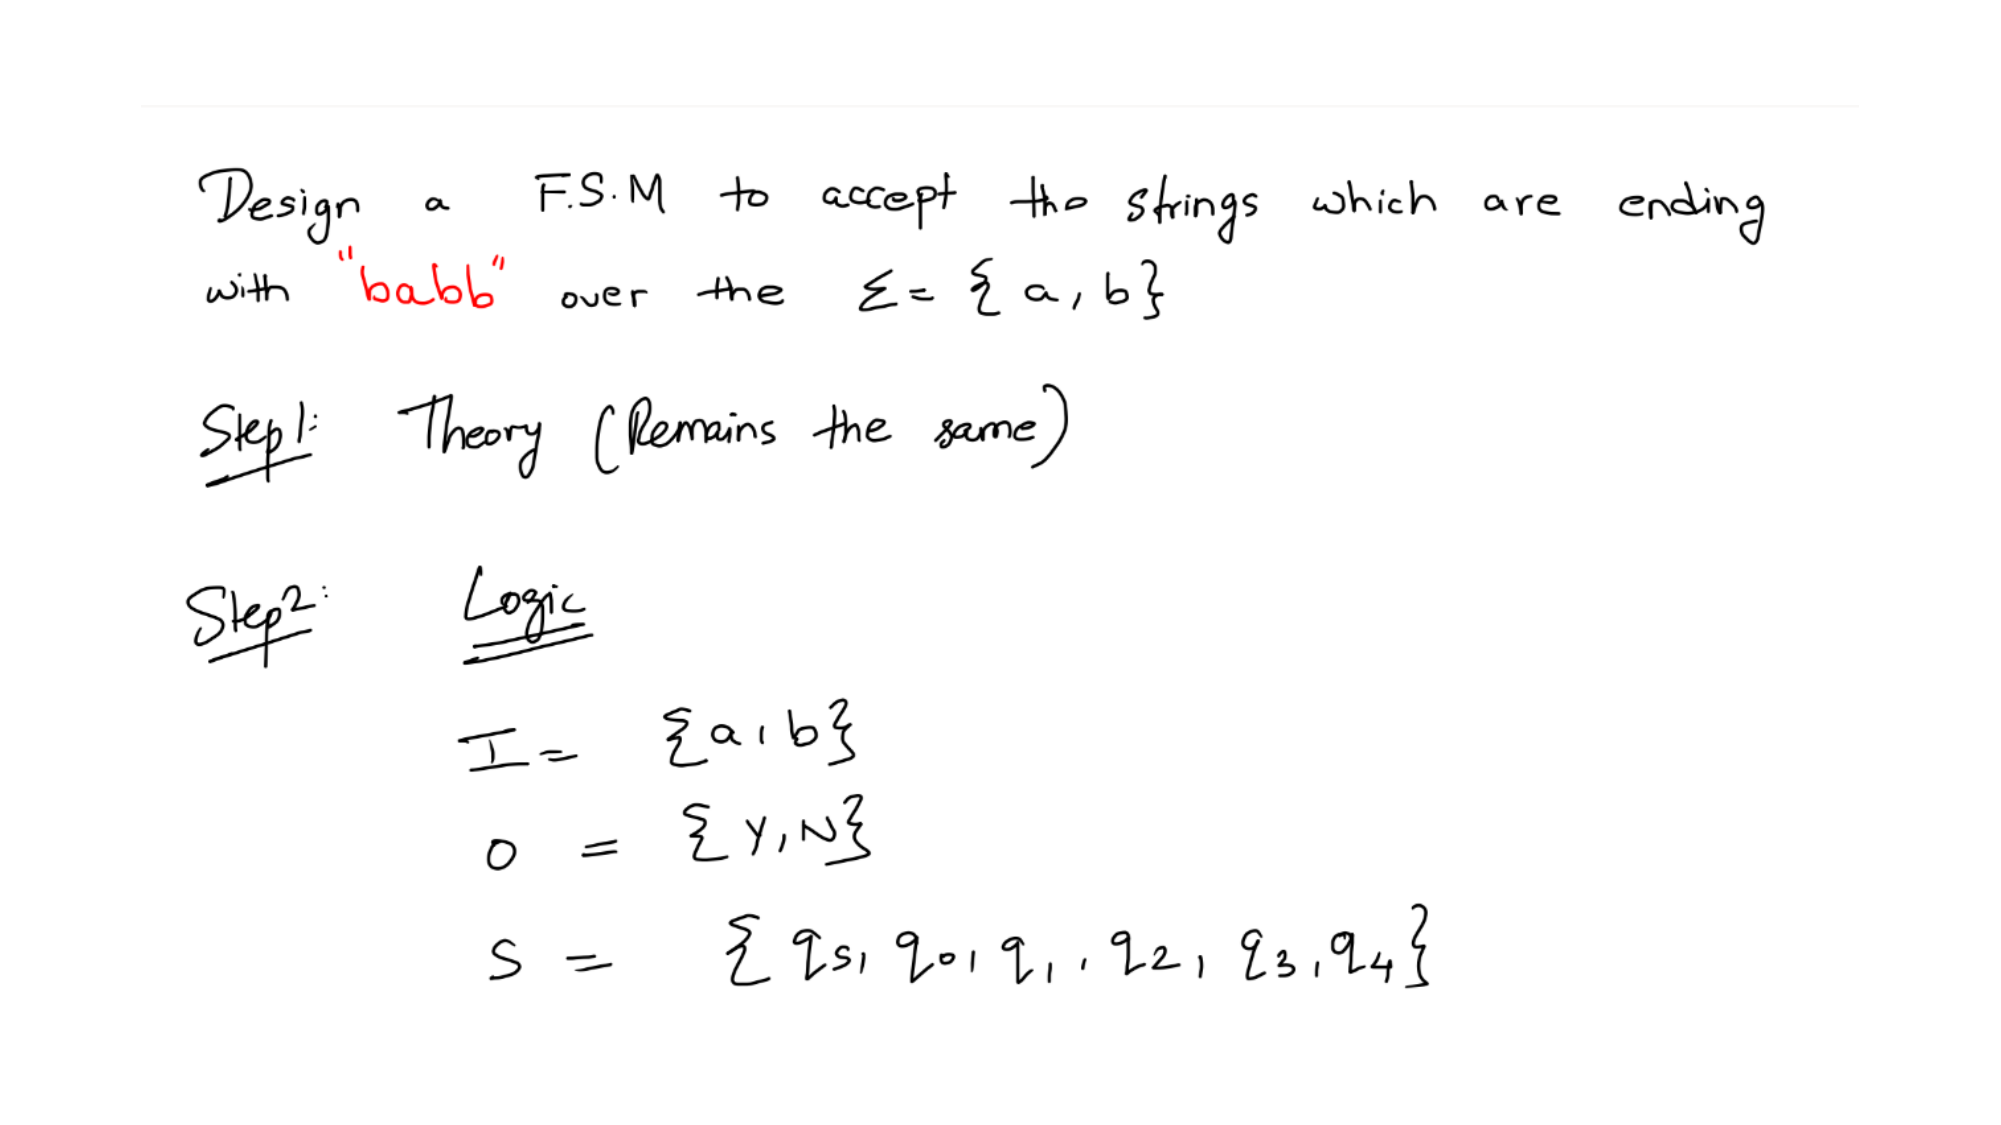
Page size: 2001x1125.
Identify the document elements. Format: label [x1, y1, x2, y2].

list [141, 105, 1859, 1020]
